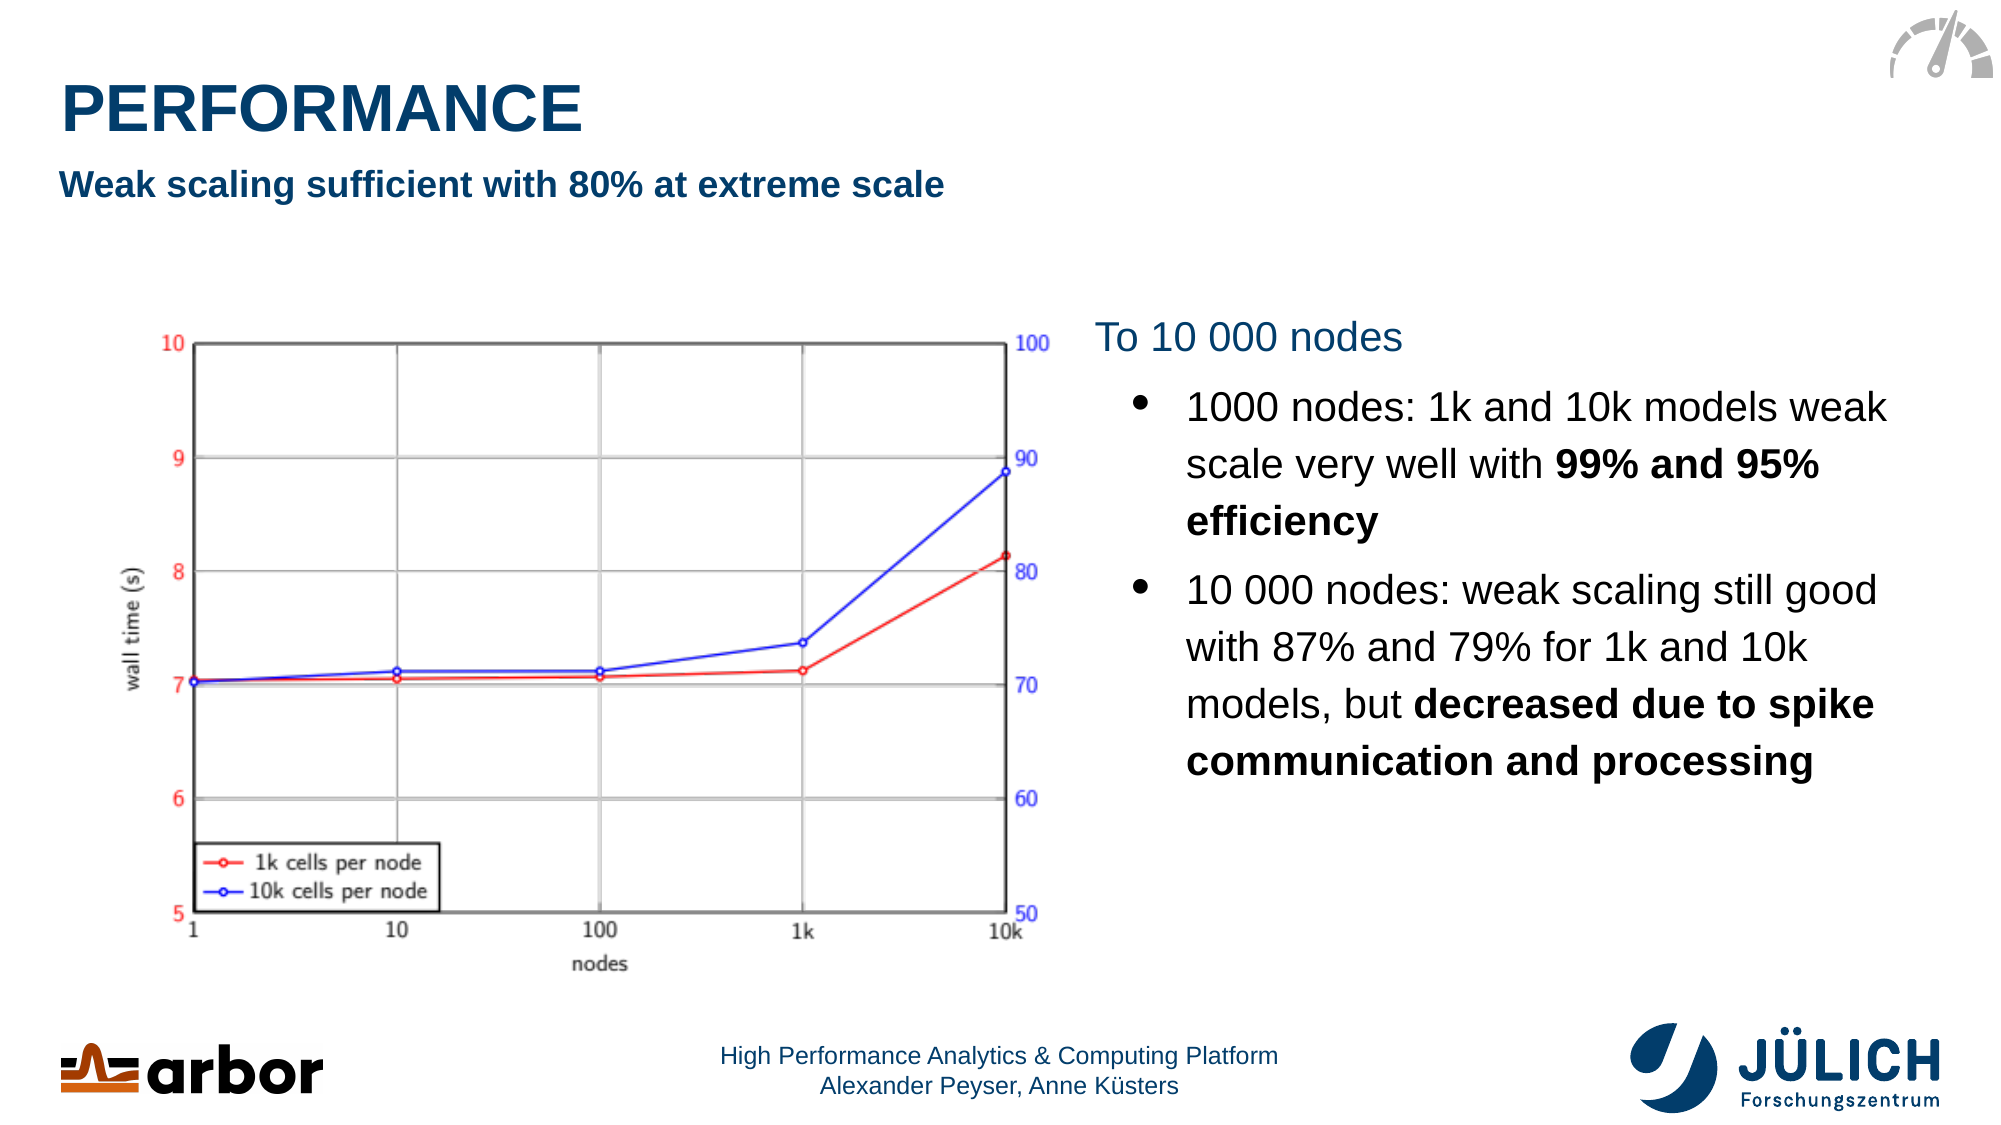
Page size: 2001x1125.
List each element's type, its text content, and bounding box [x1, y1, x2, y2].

list To 10 000 nodes 1000 nodes: 1k and 10k models weak scale very well with 99% and 95% efficiency 10 000 nodes: weak scaling still good with 87% and 79% for 1k and 10k models, but decreased due to spike communication and processing [1094, 303, 1940, 948]
list Weak scaling sufficient with 80% at extreme scale [58, 154, 1937, 238]
picture [1889, 10, 1993, 78]
slide_number High Performance Analytics & Computing Platform Alexander Peyser, Anne Küsters [603, 1039, 1397, 1106]
picture [90, 305, 1079, 1000]
picture [61, 1043, 323, 1094]
title Performance [60, 53, 1940, 238]
